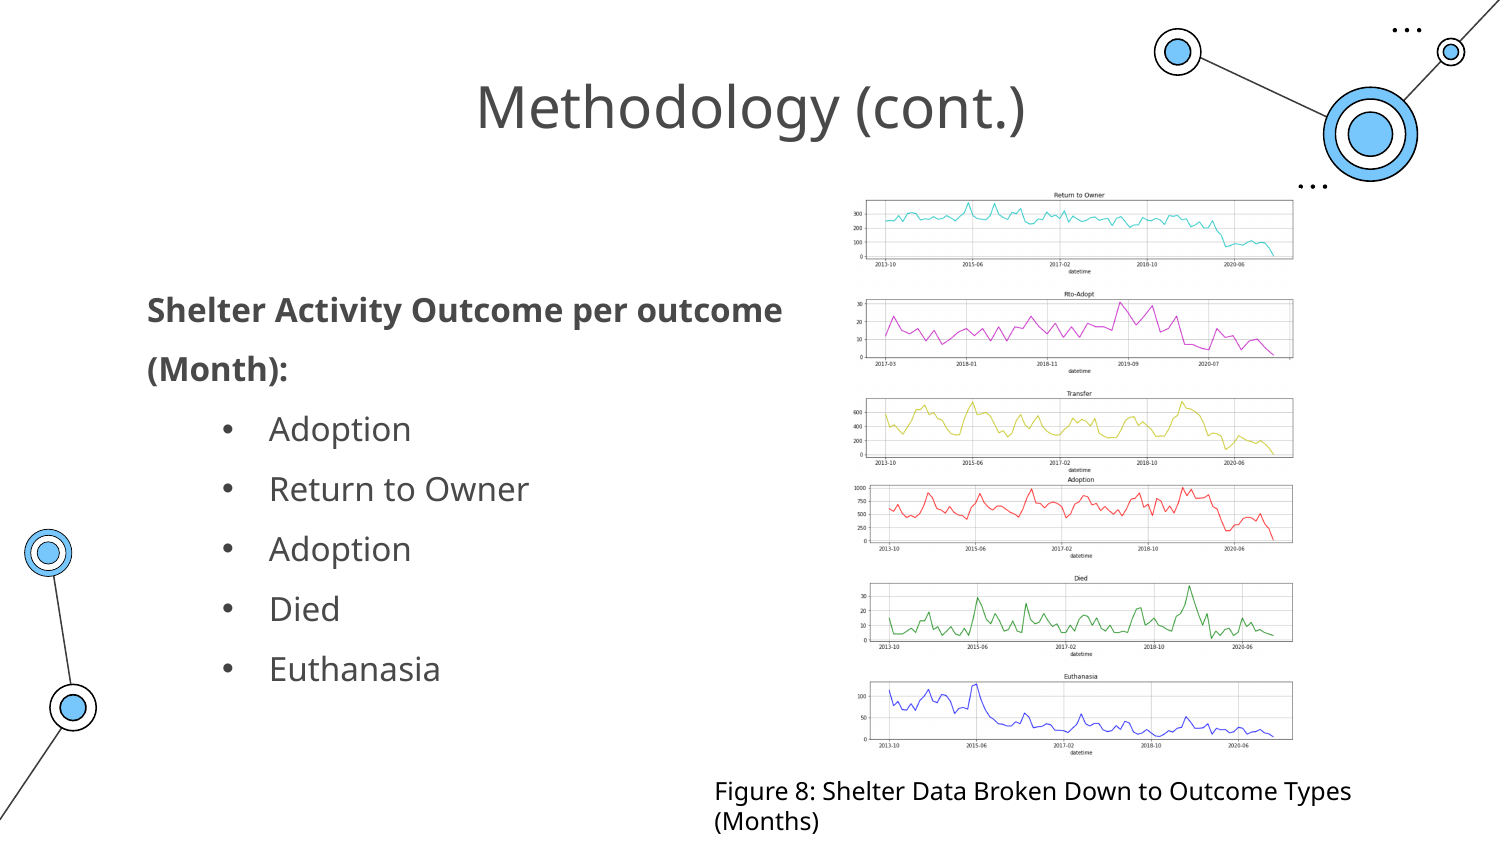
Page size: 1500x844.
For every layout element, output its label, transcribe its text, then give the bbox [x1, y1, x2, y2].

title Methodology (cont.) [415, 55, 1086, 150]
list Shelter Activity Outcome per outcome (Month): Adoption Return to Owner Adoption Died Euthanasia [107, 188, 851, 768]
text_box Figure 8: Shelter Data Broken Down to Outcome Types (Months) [699, 767, 1473, 843]
picture [850, 188, 1302, 760]
